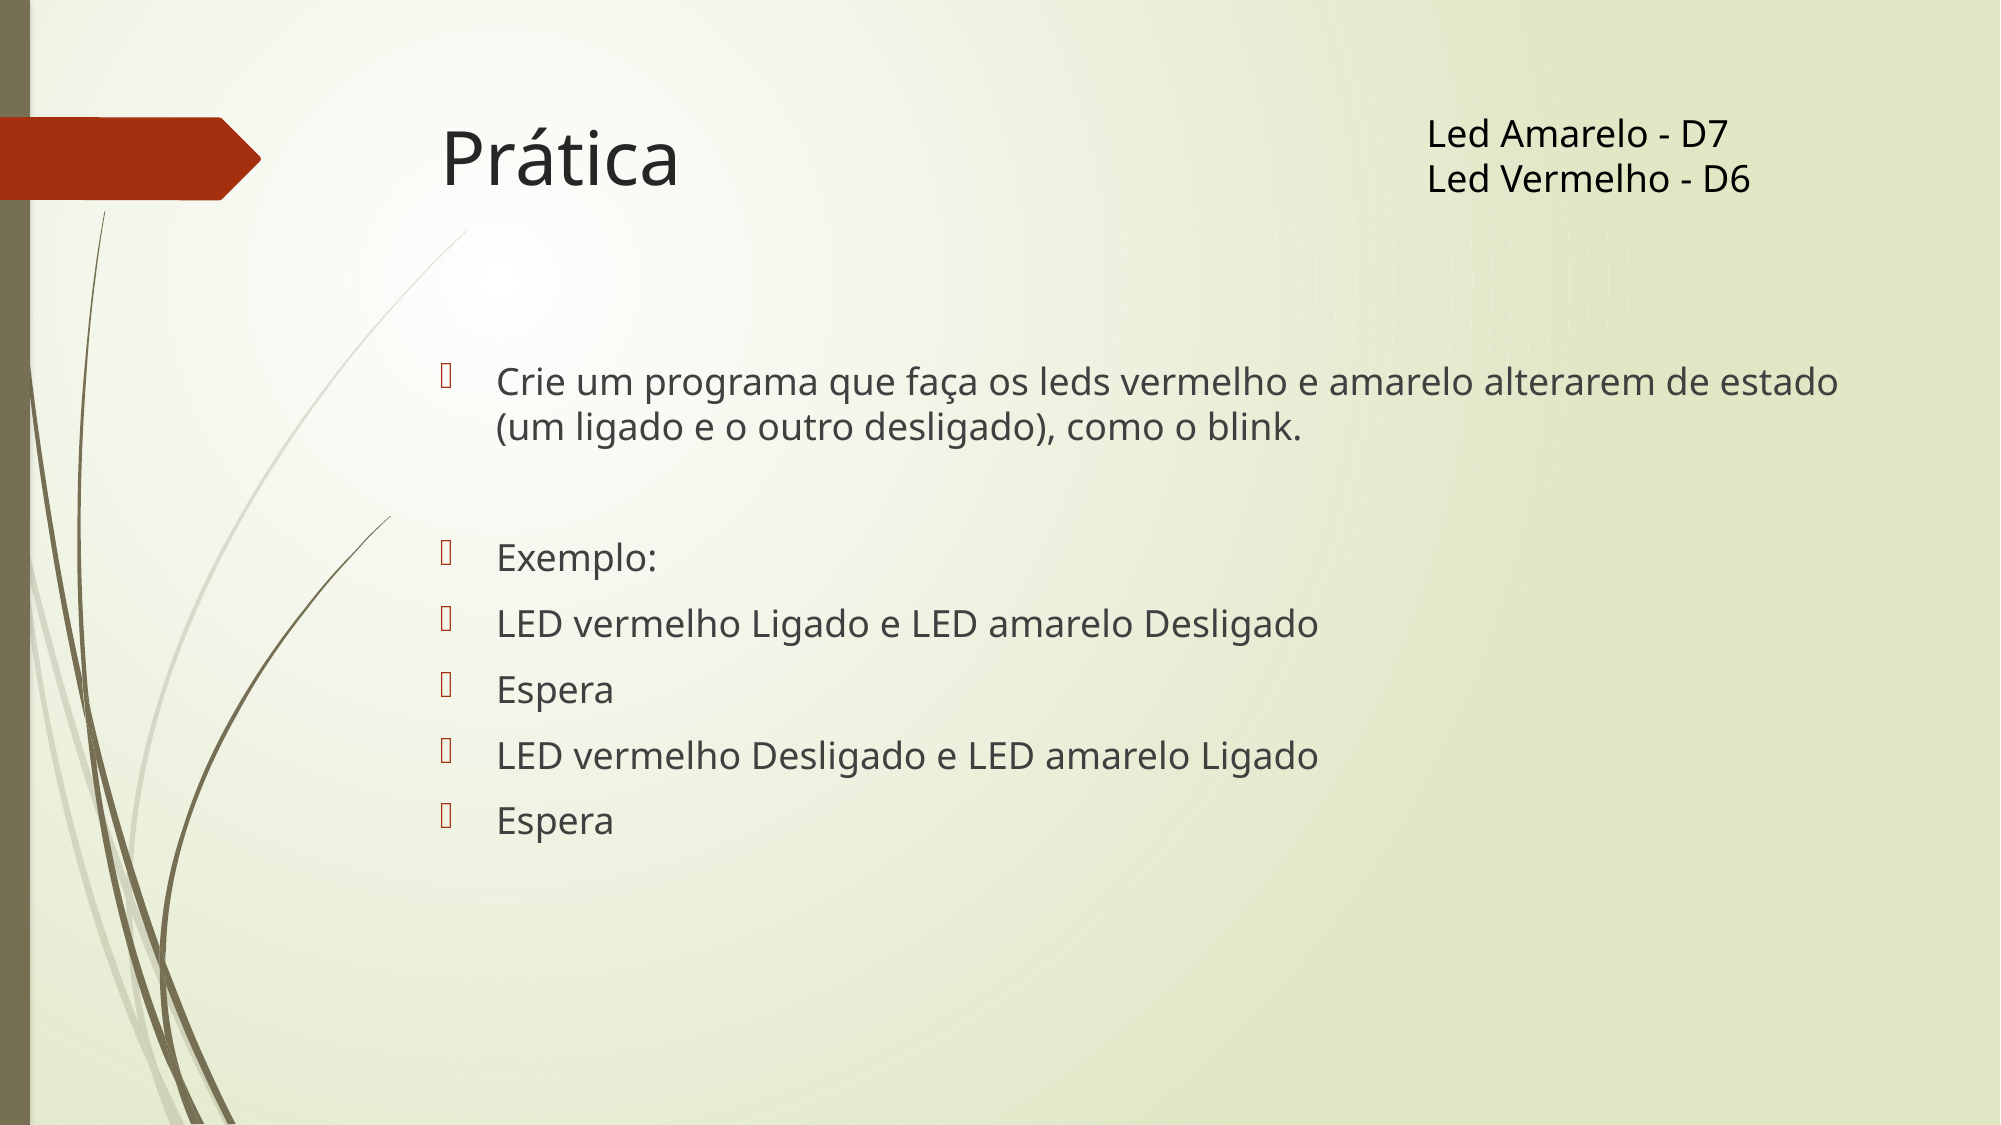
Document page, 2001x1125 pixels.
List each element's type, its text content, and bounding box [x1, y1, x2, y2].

list Crie um programa que faça os leds vermelho e amarelo alterarem de estado (um ligado e o outro desligado), como o blink. Exemplo: LED vermelho Ligado e LED amarelo Desligado Espera LED vermelho Desligado e LED amarelo Ligado Espera [424, 350, 1888, 970]
title Prática [425, 102, 1888, 313]
text_box Led Amarelo - D7 Led Vermelho - D6 [1412, 102, 1792, 208]
